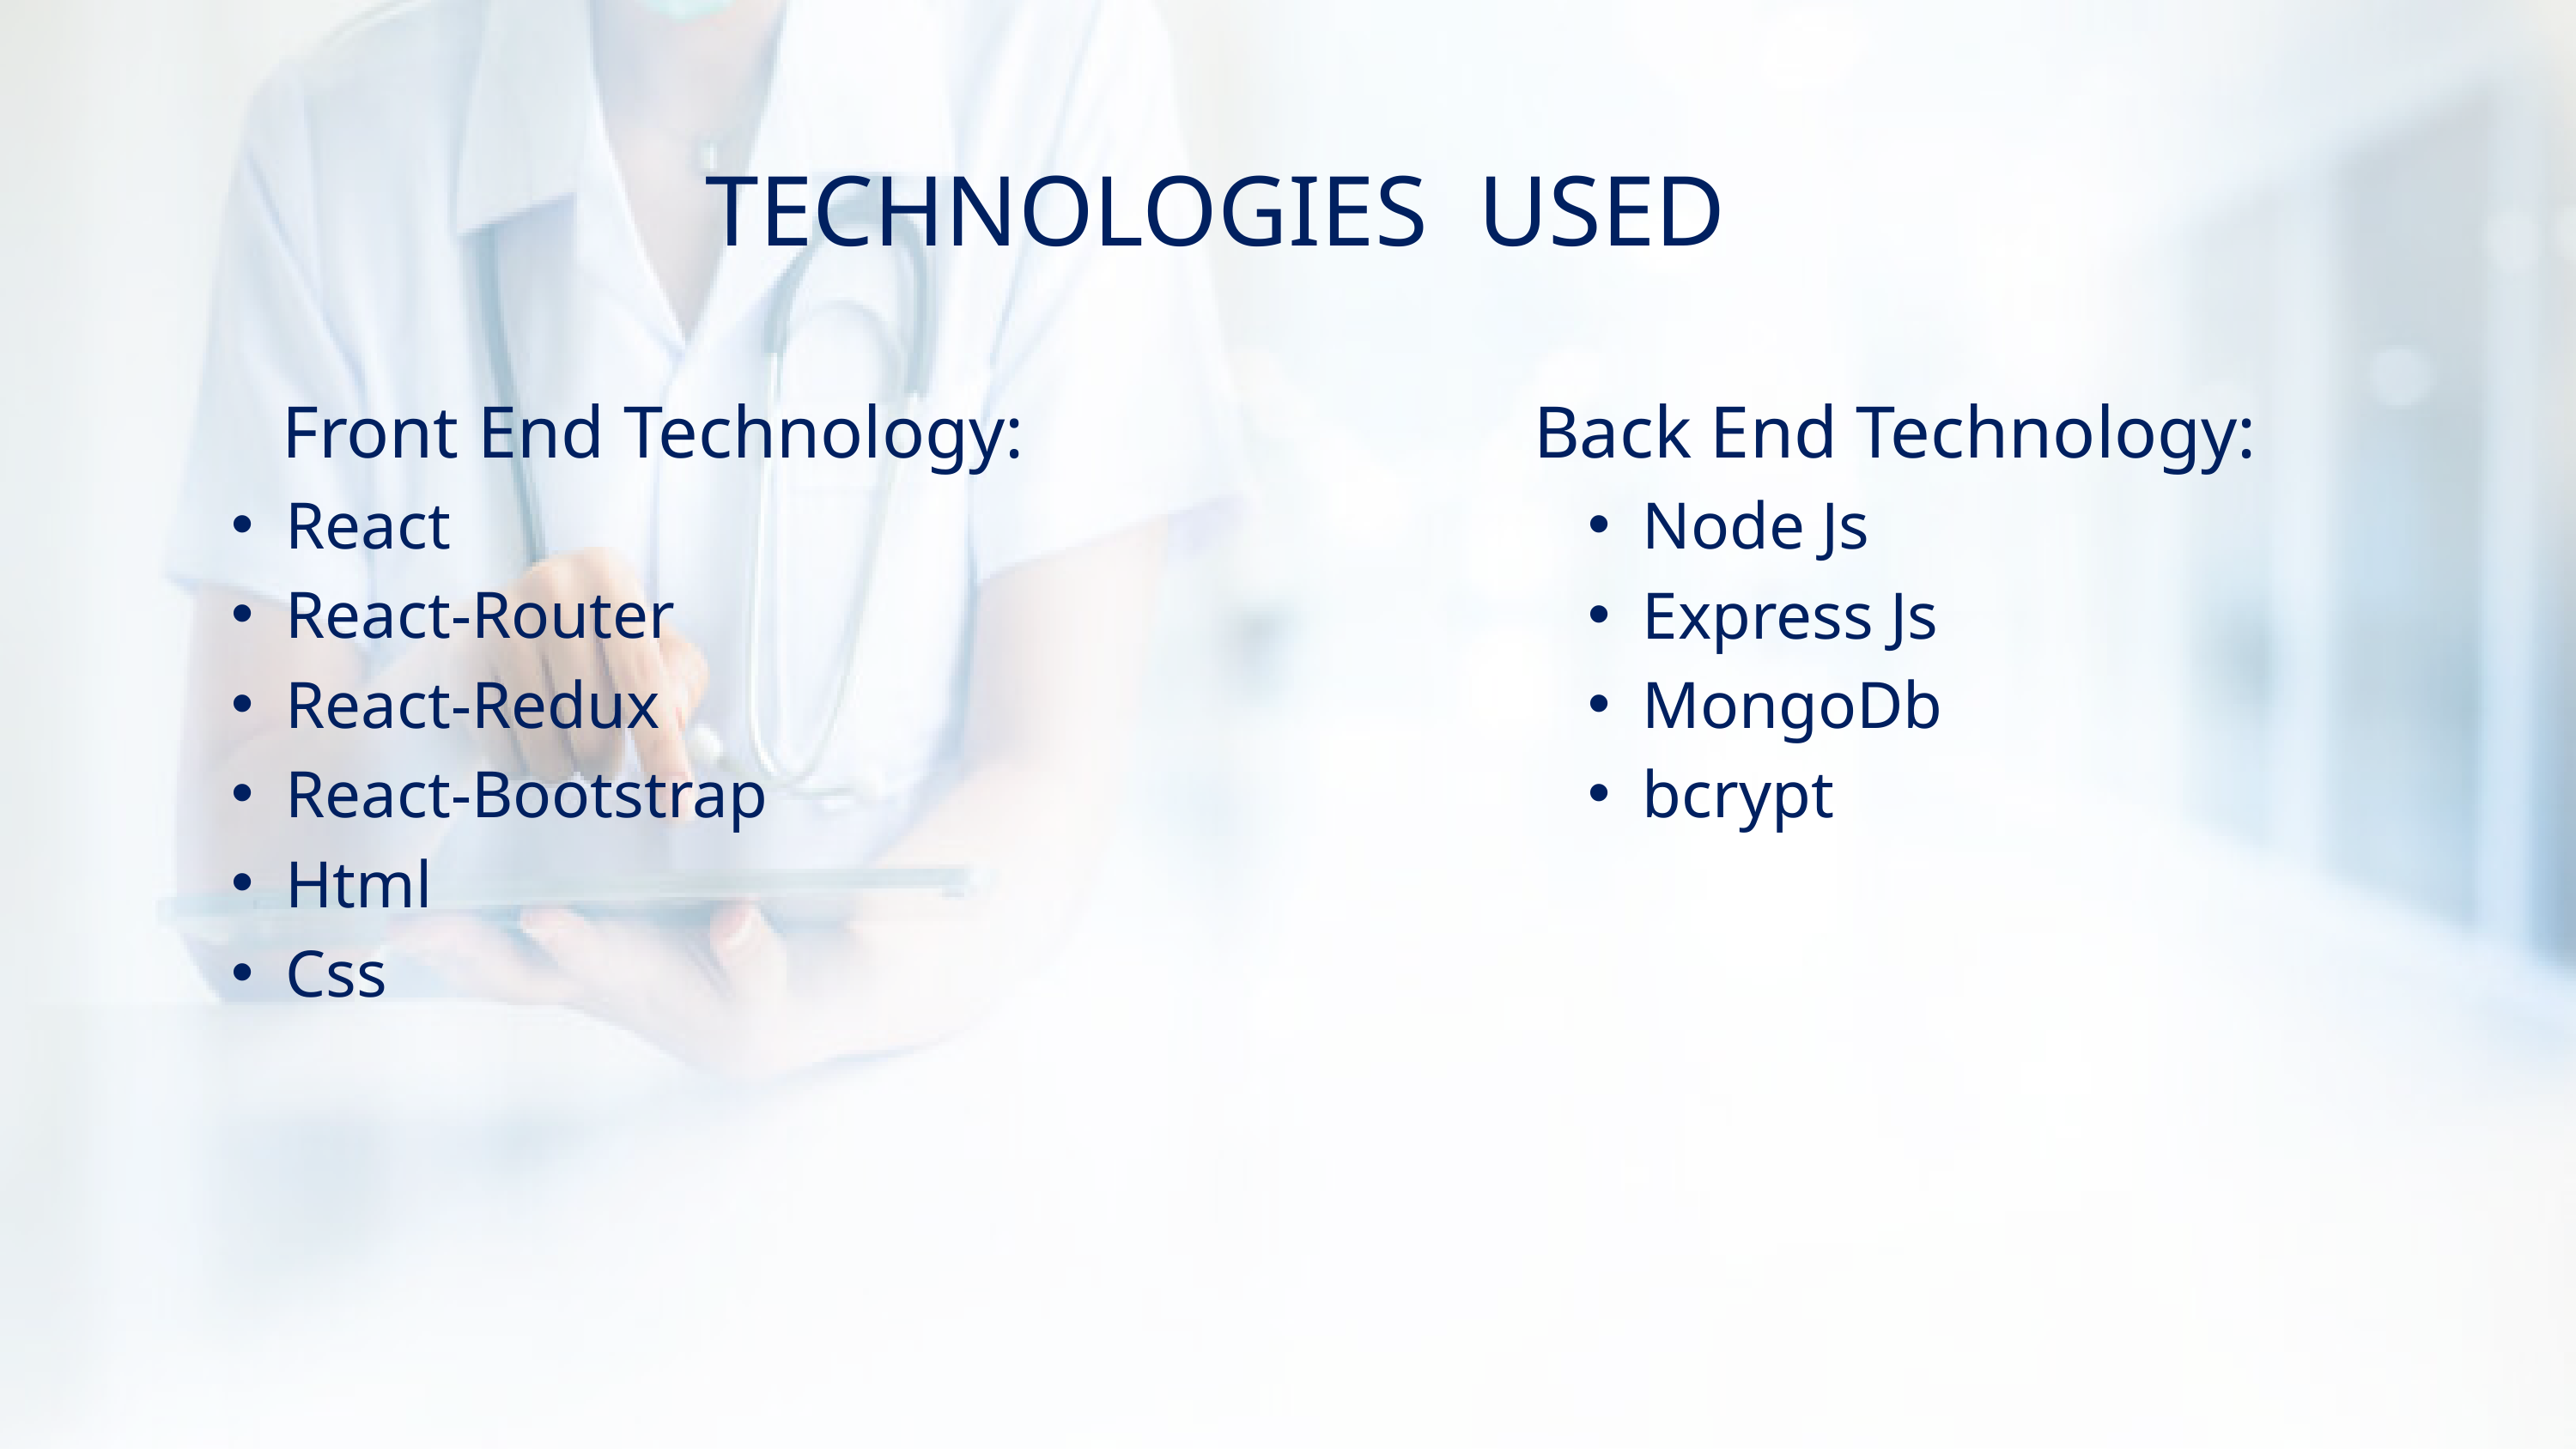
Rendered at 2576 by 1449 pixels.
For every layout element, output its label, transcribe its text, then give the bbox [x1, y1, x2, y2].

text_box Front End Technology: React React-Router React-Redux React-Bootstrap Html Css [176, 373, 1130, 1085]
text_box TECHNOLOGIES USED [684, 130, 1747, 265]
text_box Back End Technology: Node Js Express Js MongoDb bcrypt [1534, 373, 2298, 921]
